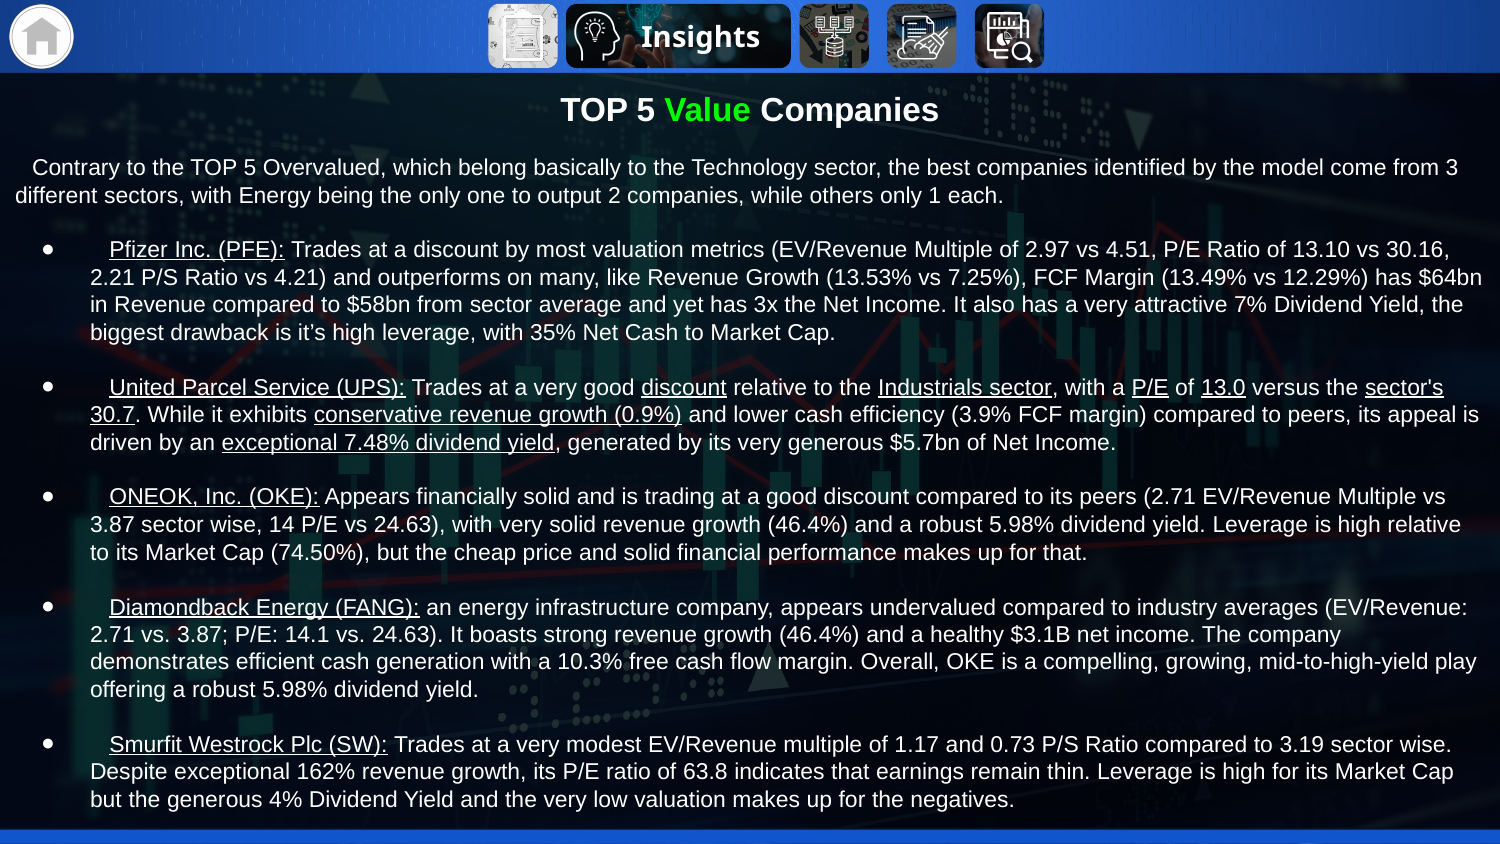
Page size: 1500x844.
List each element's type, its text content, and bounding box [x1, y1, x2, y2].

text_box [0, 0, 1500, 74]
text_box TOP 5 Value Companies Contrary to the TOP 5 Overvalued, which belong basically to the Technology sector, the best companies identified by the model come from 3 different sectors, with Energy being the only one to output 2 companies, while others only 1 each. Pfizer Inc. (PFE): Trades at a discount by most valuation metrics (EV/Revenue Multiple of 2.97 vs 4.51, P/E Ratio of 13.10 vs 30.16, 2.21 P/S Ratio vs 4.21) and outperforms on many, like Revenue Growth (13.53% vs 7.25%), FCF Margin (13.49% vs 12.29%) has $64bn in Revenue compared to $58bn from sector average and yet has 3x the Net Income. It also has a very attractive 7% Dividend Yield, the biggest drawback is it’s high leverage, with 35% Net Cash to Market Cap. United Parcel Service (UPS): Trades at a very good discount relative to the Industrials sector, with a P/E of 13.0 versus the sector's 30.7. While it exhibits conservative revenue growth (0.9%) and lower cash efficiency (3.9% FCF margin) compared to peers, its appeal is driven by an exceptional 7.48% dividend yield, generated by its very generous $5.7bn of Net Income. ONEOK, Inc. (OKE): Appears financially solid and is trading at a good discount compared to its peers (2.71 EV/Revenue Multiple vs 3.87 sector wise, 14 P/E vs 24.63), with very solid revenue growth (46.4%) and a robust 5.98% dividend yield. Leverage is high relative to its Market Cap (74.50%), but the cheap price and solid financial performance makes up for that. Diamondback Energy (FANG): an energy infrastructure company, appears undervalued compared to industry averages (EV/Revenue: 2.71 vs. 3.87; P/E: 14.1 vs. 24.63). It boasts strong revenue growth (46.4%) and a healthy $3.1B net income. The company demonstrates efficient cash generation with a 10.3% free cash flow margin. Overall, OKE is a compelling, growing, mid-to-high-yield play offering a robust 5.98% dividend yield. Smurfit Westrock Plc (SW): Trades at a very modest EV/Revenue multiple of 1.17 and 0.73 P/S Ratio compared to 3.19 sector wise. Despite exceptional 162% revenue growth, its P/E ratio of 63.8 indicates that earnings remain thin. Leverage is high for its Market Cap but the generous 4% Dividend Yield and the very low valuation makes up for the negatives. [0, 80, 1500, 830]
